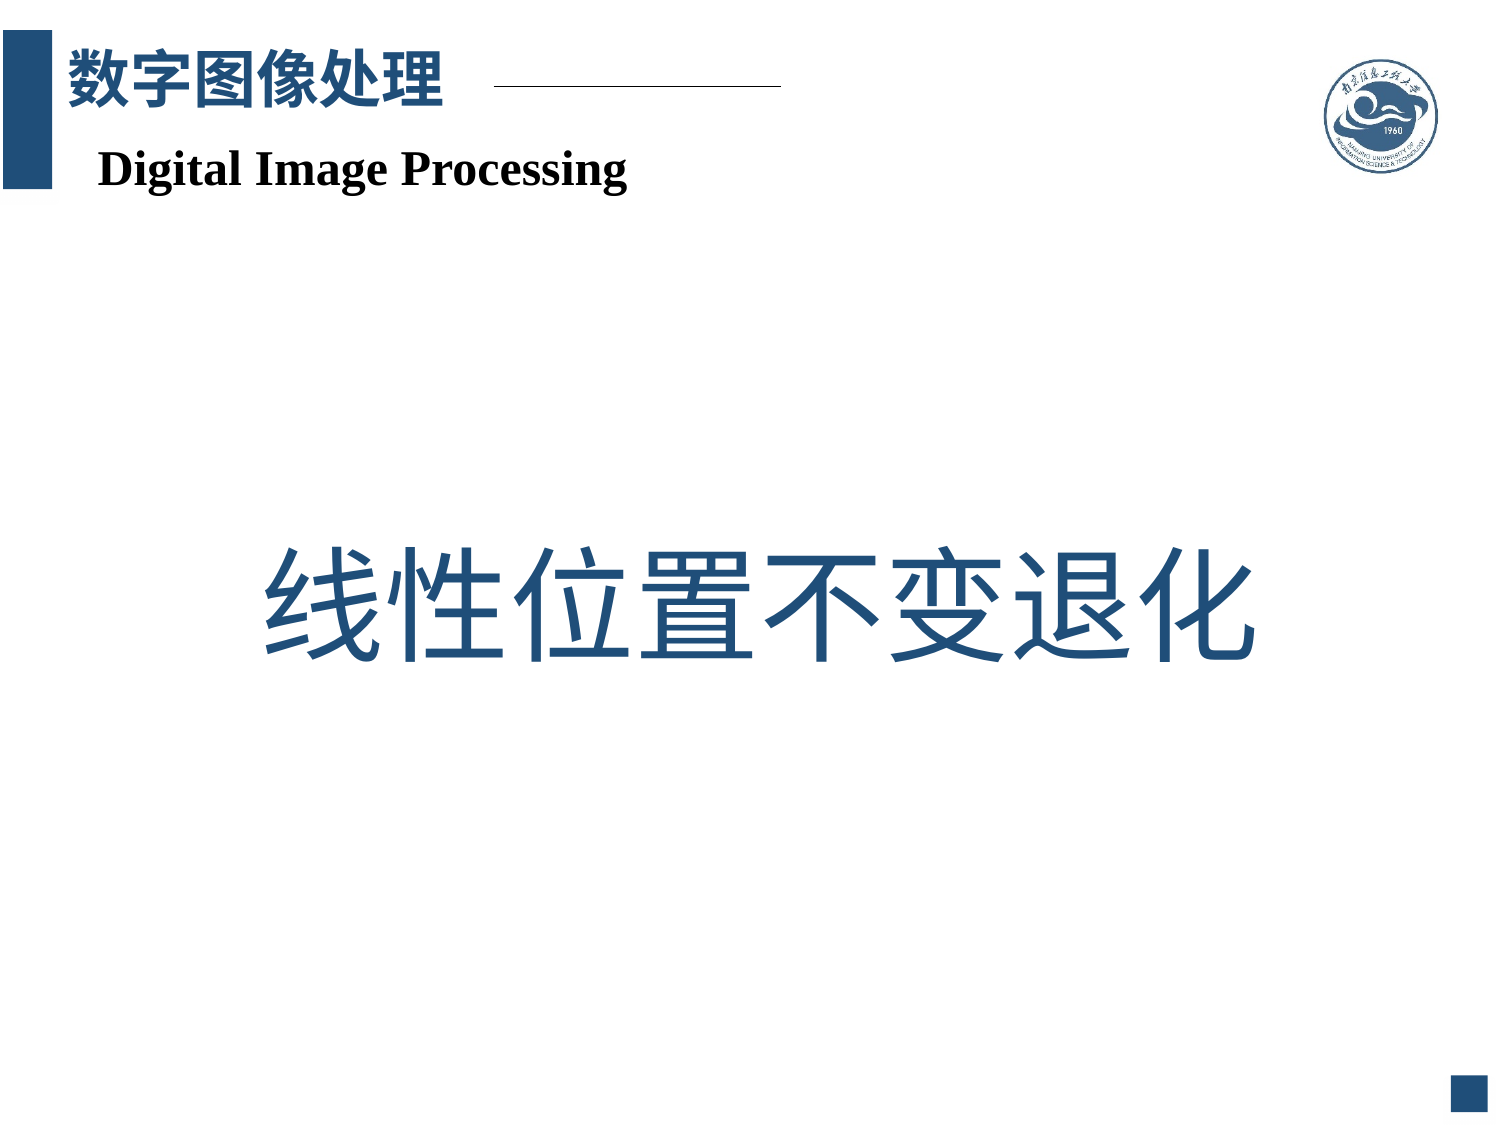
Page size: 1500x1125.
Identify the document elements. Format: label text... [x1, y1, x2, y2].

text_box 数字图像处理 [52, 16, 501, 148]
text_box [1450, 1074, 1489, 1113]
text_box [2, 29, 53, 190]
text_box 线性位置不变退化 [244, 519, 1275, 835]
text_box Digital Image Processing [82, 102, 759, 236]
picture [1308, 44, 1452, 185]
